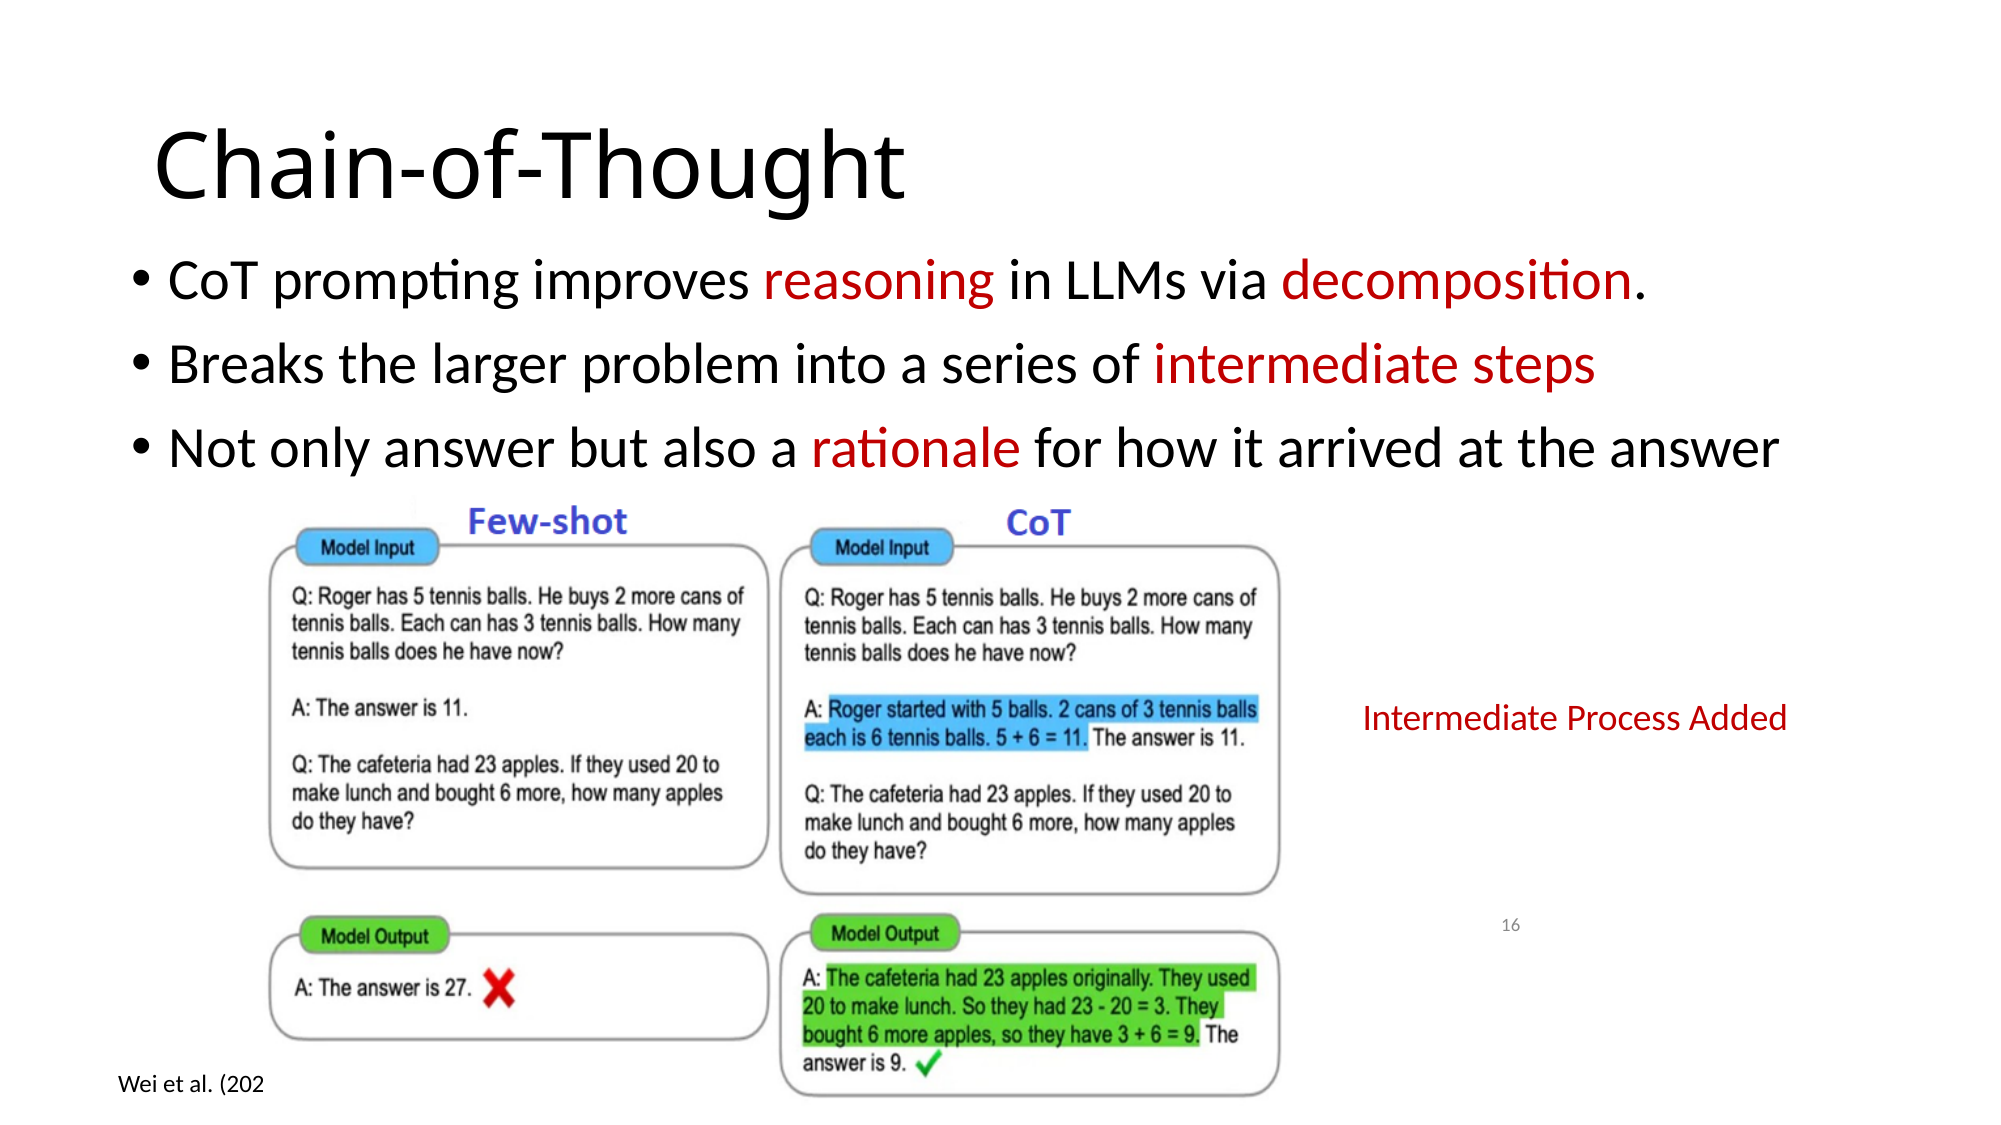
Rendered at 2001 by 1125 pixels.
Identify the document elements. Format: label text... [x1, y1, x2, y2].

text_box Wei et al. (2023) [116, 1065, 594, 1125]
text_box 16 [1430, 891, 1521, 956]
text_box Intermediate Process Added [1360, 690, 1796, 738]
list CoT prompting improves reasoning in LLMs via decomposition. Breaks the larger problem into a series of intermediate steps Not only answer but also a rationale for how it arrived at the answer [116, 242, 1842, 956]
picture [263, 495, 1287, 1106]
title Chain-of-Thought [137, 59, 1863, 278]
